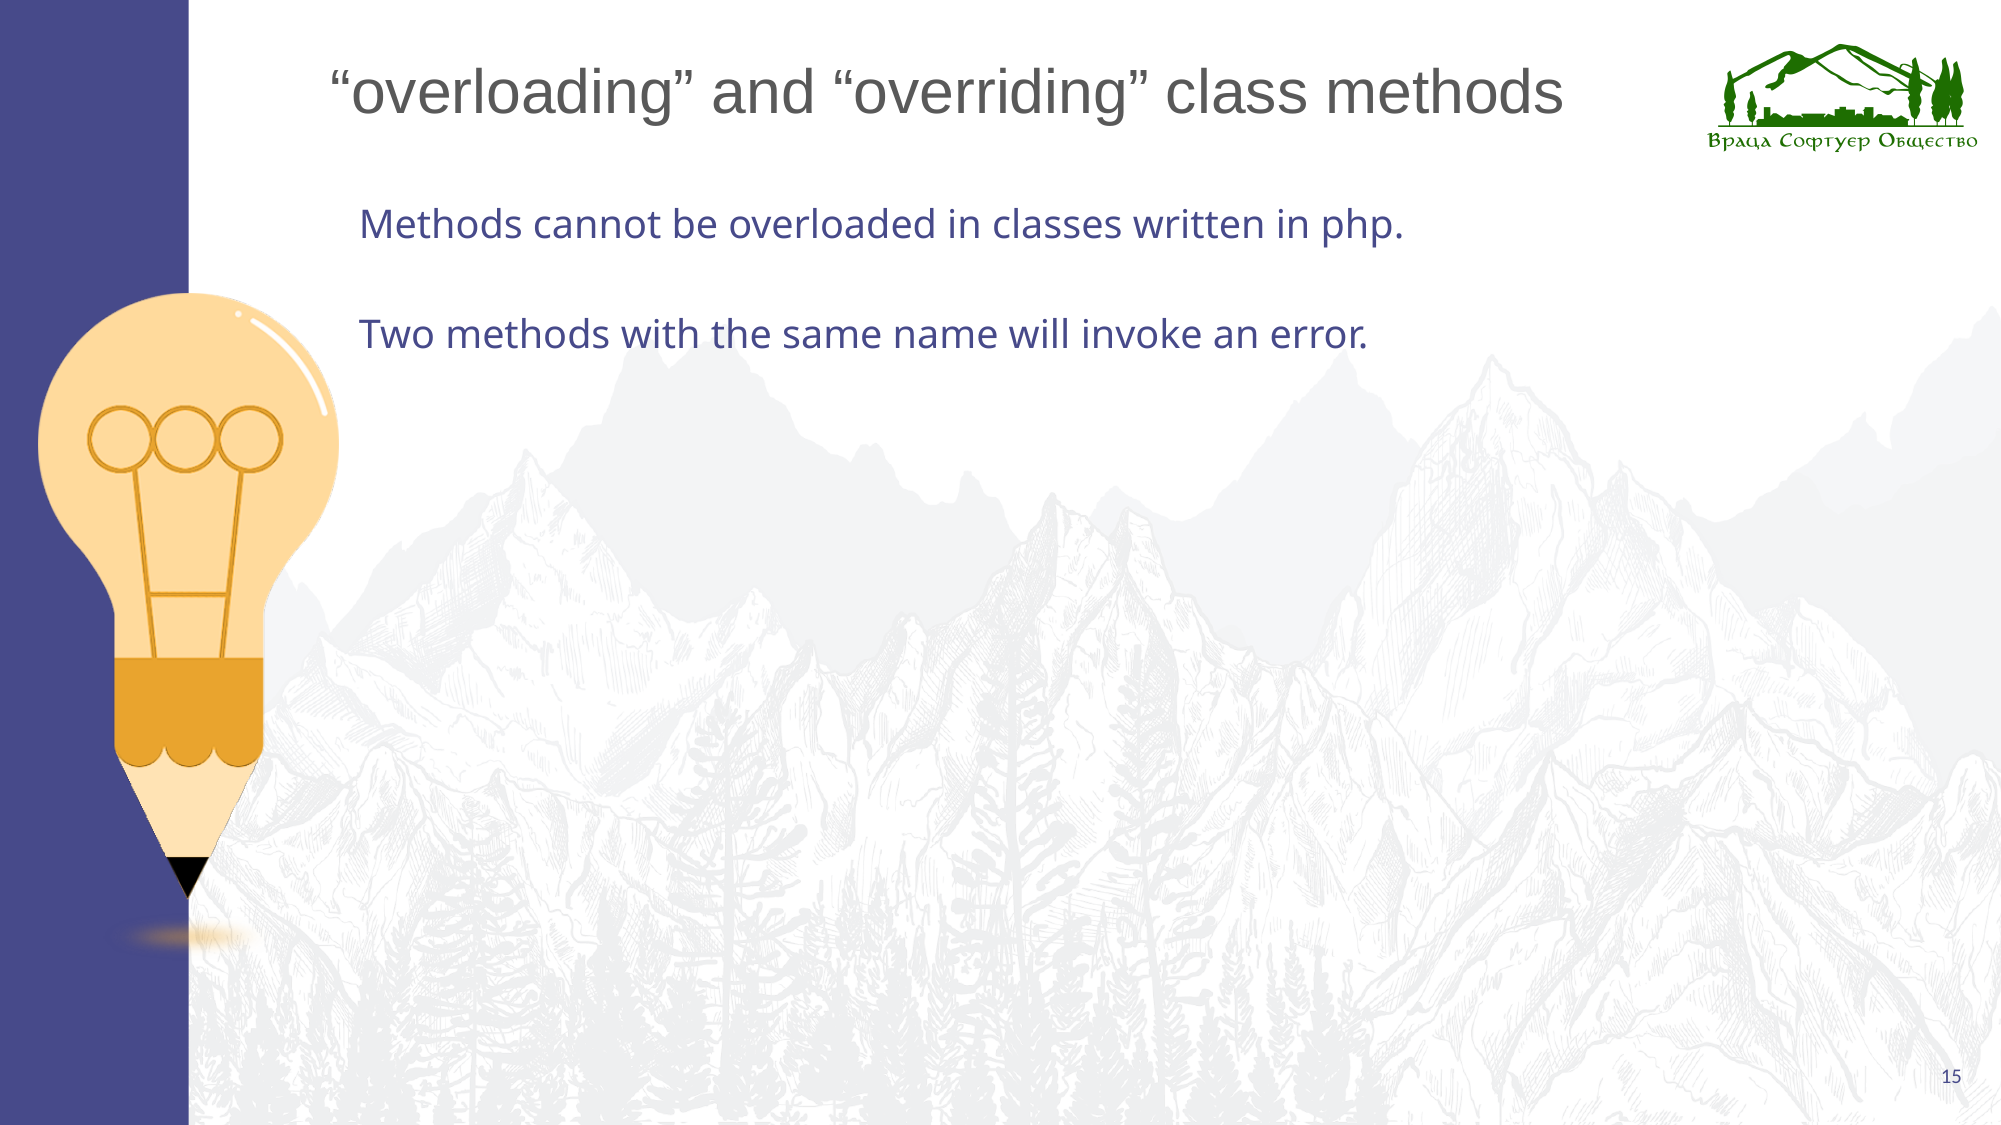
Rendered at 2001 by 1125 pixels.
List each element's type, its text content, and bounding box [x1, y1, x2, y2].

picture [1703, 19, 1981, 165]
list Methods cannot be overloaded in classes written in php. Two methods with the same name will invoke an error. [338, 183, 1968, 1050]
slide_number 15 [1897, 1049, 1968, 1101]
title “overloading” and “overriding” class methods [212, 16, 1591, 162]
picture [38, 293, 338, 961]
